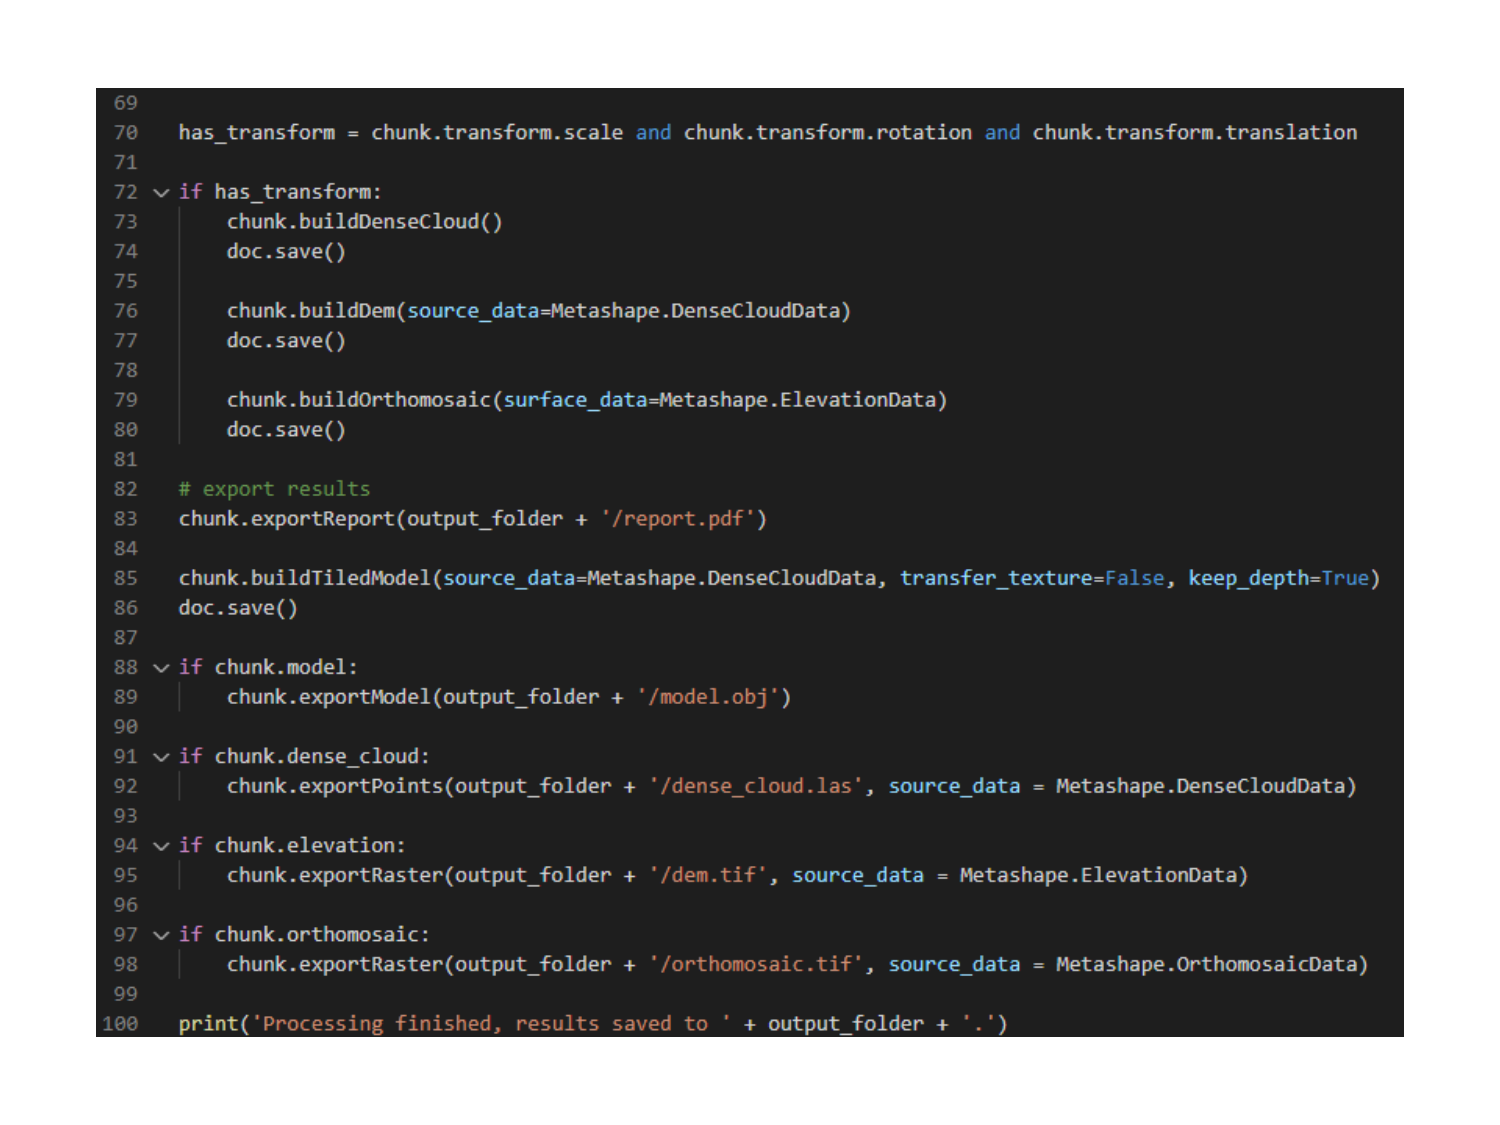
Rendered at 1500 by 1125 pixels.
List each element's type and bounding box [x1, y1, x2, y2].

picture [95, 87, 1405, 1037]
